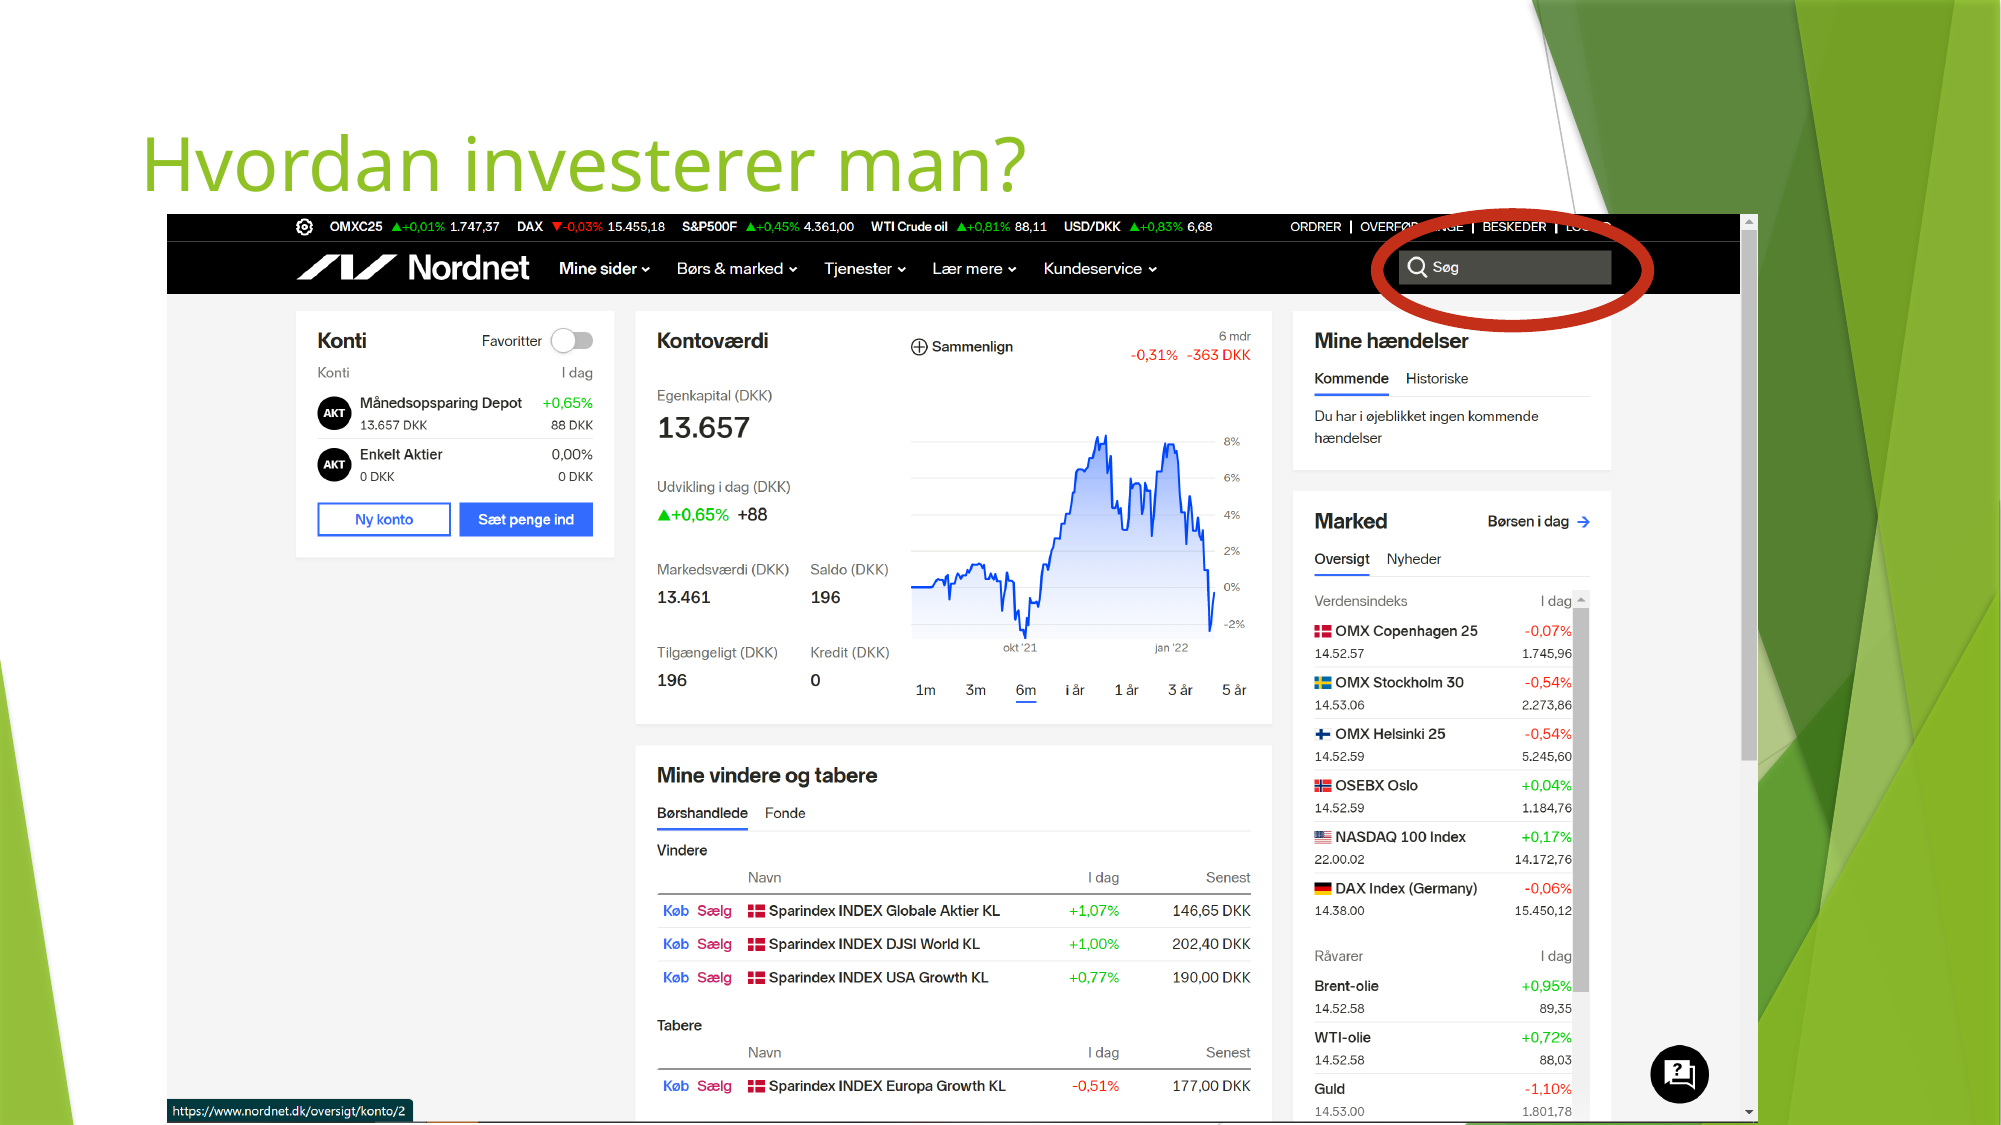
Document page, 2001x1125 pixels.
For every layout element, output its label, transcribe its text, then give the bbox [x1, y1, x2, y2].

title Hvordan investerer man? [125, 108, 1307, 354]
picture [167, 214, 1759, 1123]
